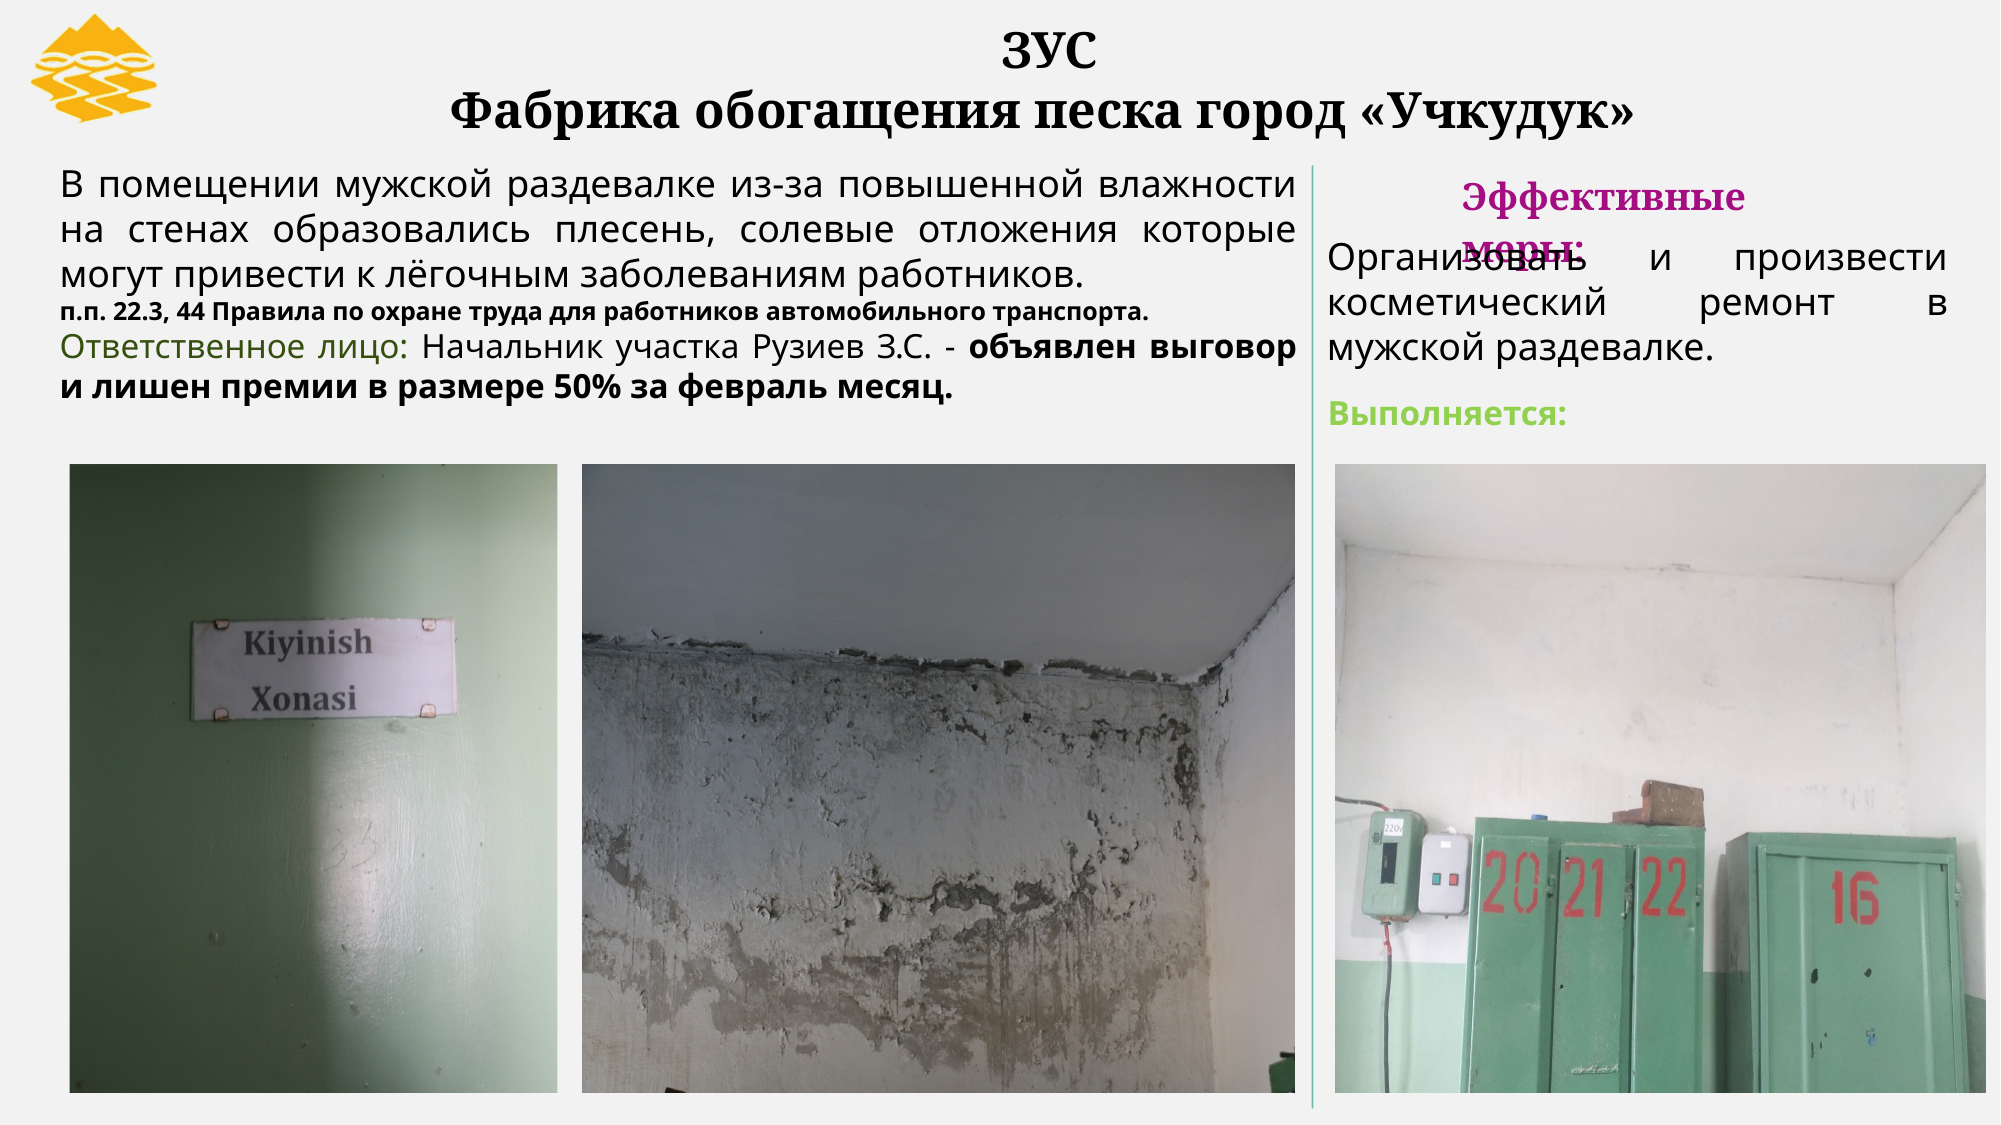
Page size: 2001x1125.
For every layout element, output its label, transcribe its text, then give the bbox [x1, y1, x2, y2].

text_box Эффективные меры: [1447, 159, 1874, 225]
text_box В помещении мужской раздевалке из-за повышенной влажности на стенах образовались плесень, солевые отложения которые могут привести к лёгочным заболеваниям работников. п.п. 22.3, 44 Правила по охране труда для работников автомобильного транспорта. Ответственное лицо: Начальник участка Рузиев З.С. - объявлен выговор и лишен премии в размере 50% за февраль месяц. [44, 152, 1313, 453]
picture [582, 463, 1295, 1093]
text_box Выполняется: [1313, 364, 1944, 440]
text_box Организовать и произвести косметический ремонт в мужской раздевалке. [1313, 225, 1963, 376]
picture [1335, 463, 1986, 1093]
picture [16, 0, 186, 137]
picture [69, 463, 558, 1093]
text_box ЗУС Фабрика обогащения песка город «Учкудук» [156, 10, 1944, 146]
